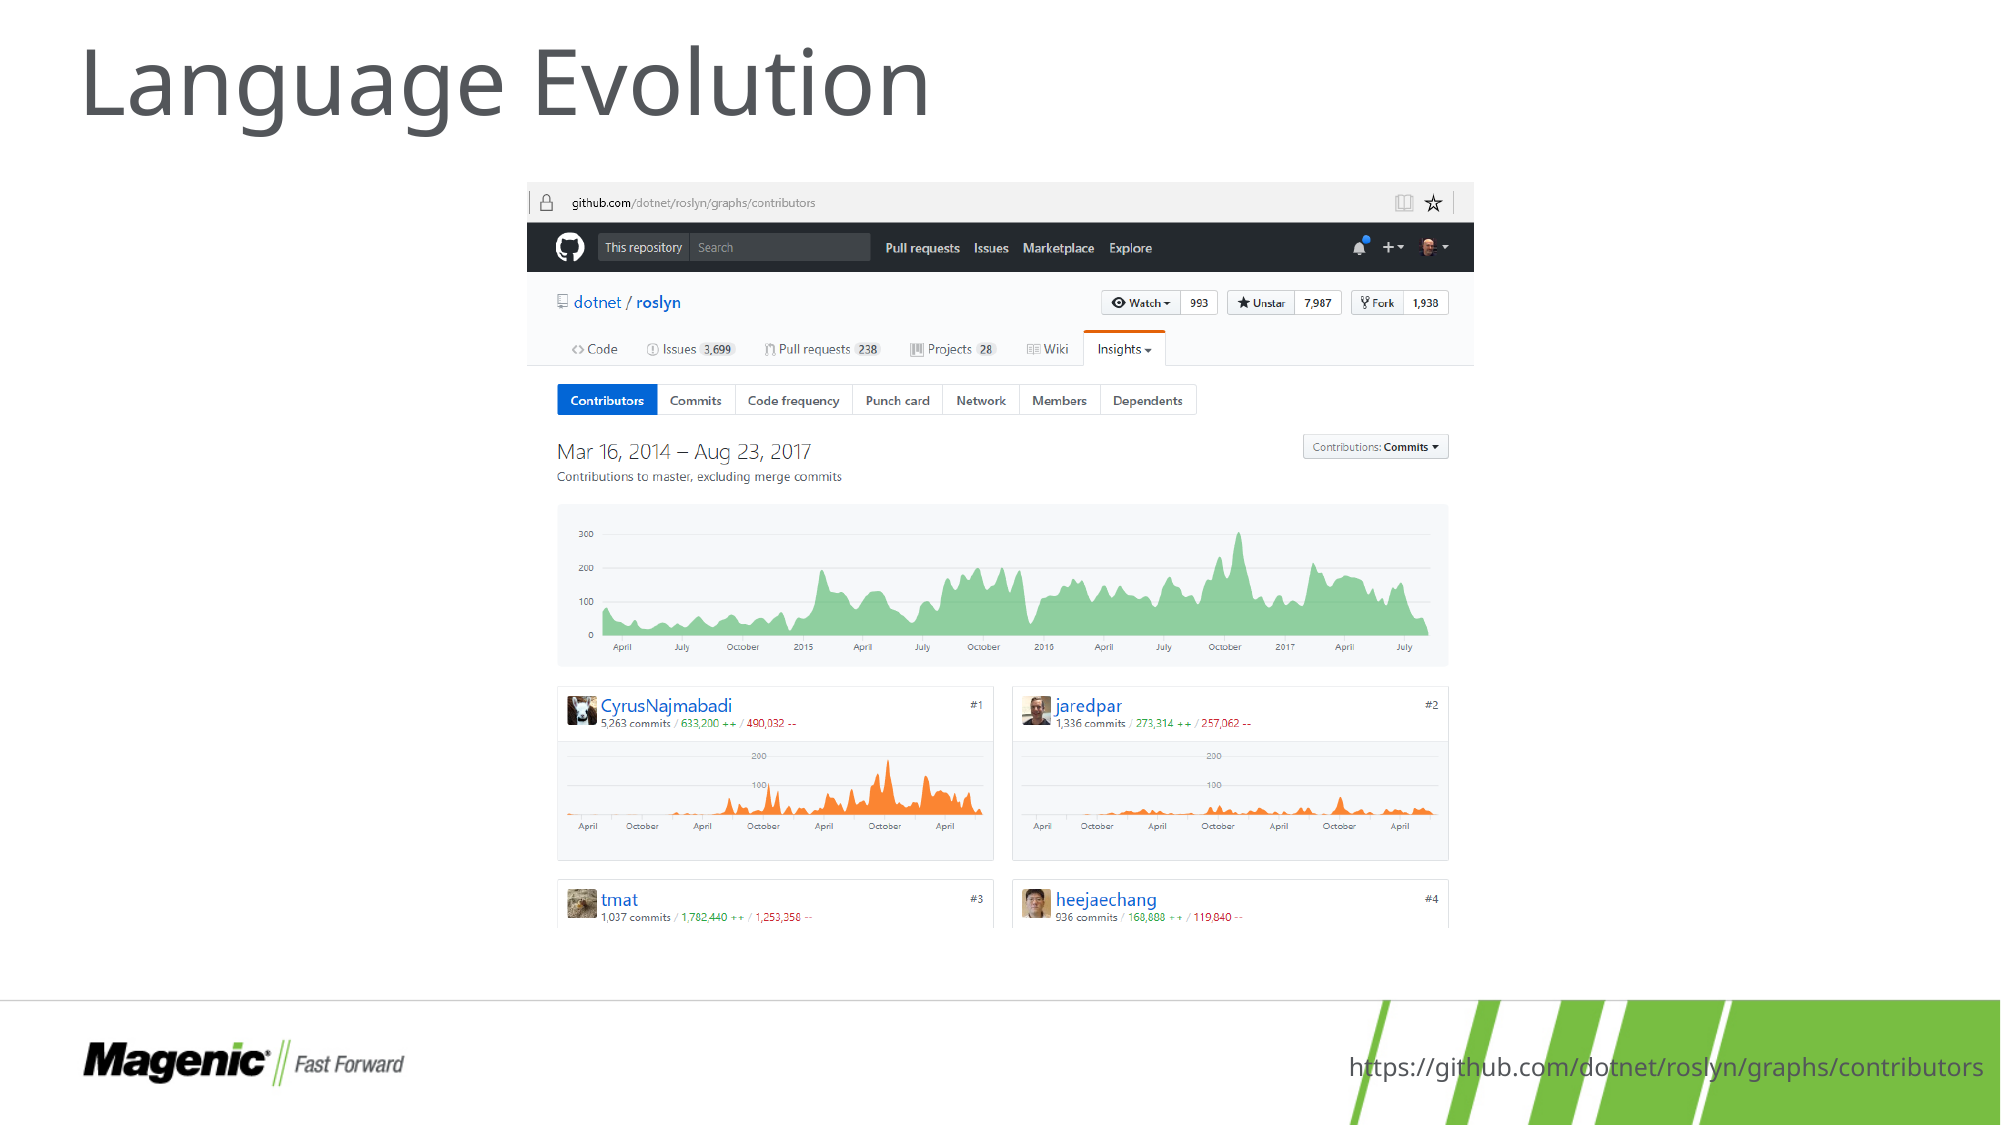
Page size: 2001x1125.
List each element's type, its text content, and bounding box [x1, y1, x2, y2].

text_box https://github.com/dotnet/roslyn/graphs/contributors [920, 1029, 2000, 1104]
picture [0, 0, 2001, 1125]
title Language Evolution [63, 41, 1938, 131]
